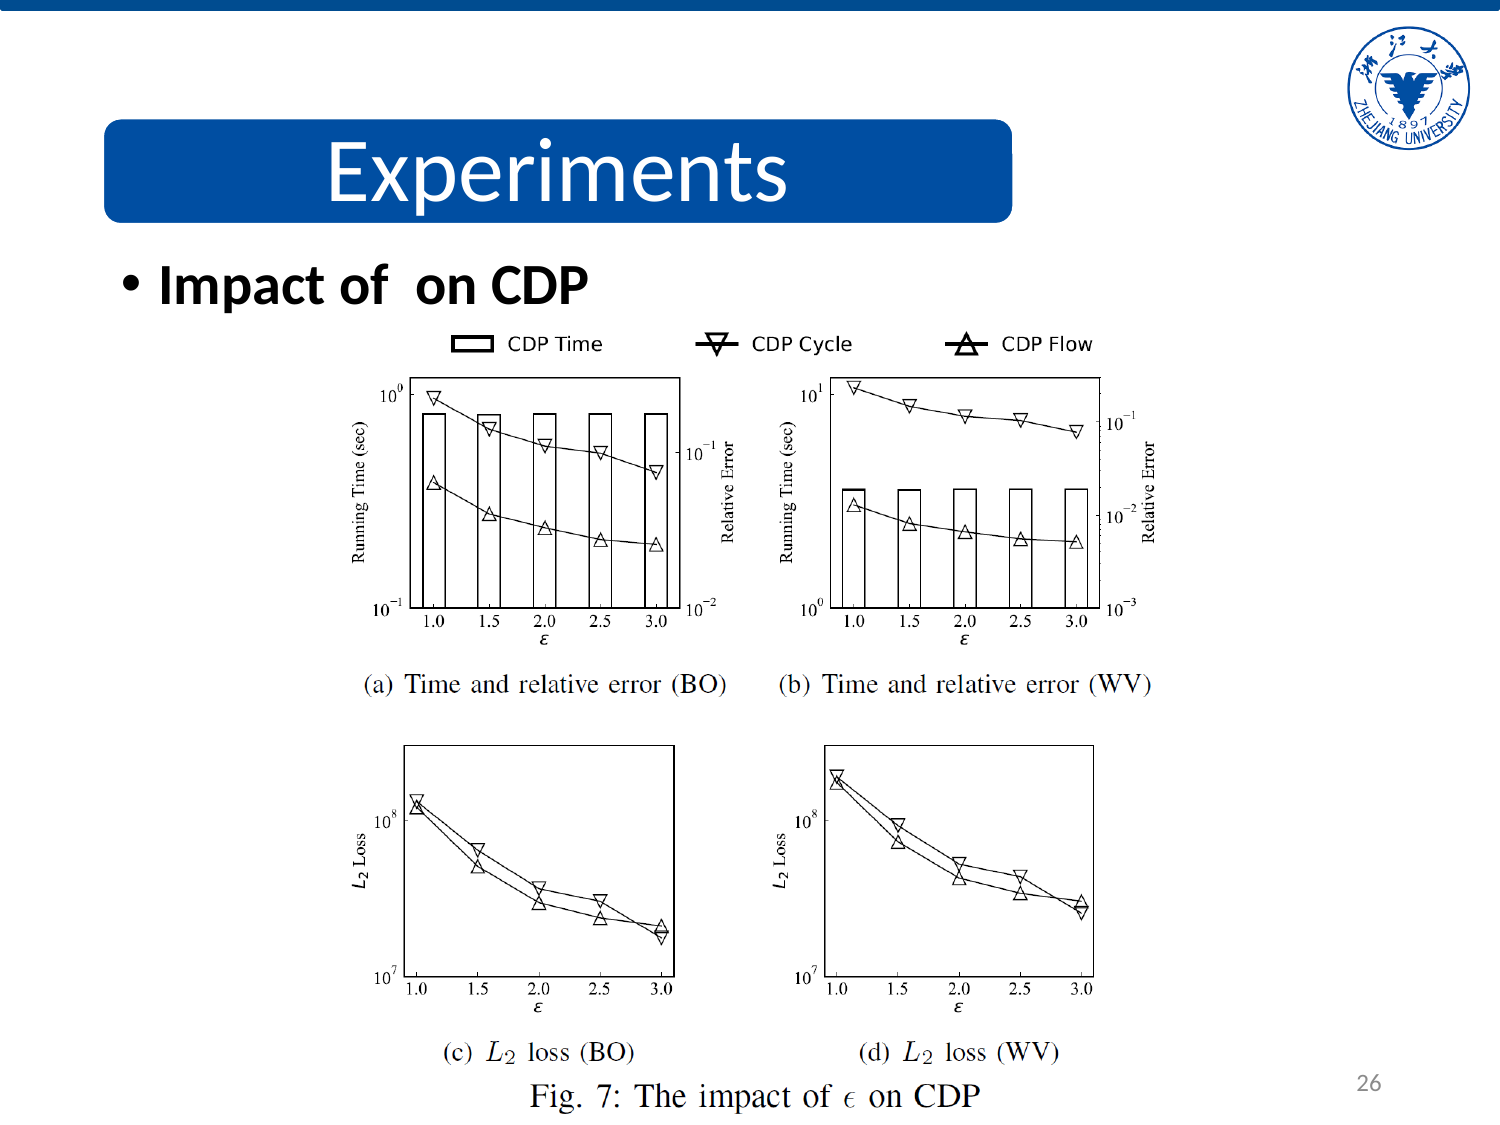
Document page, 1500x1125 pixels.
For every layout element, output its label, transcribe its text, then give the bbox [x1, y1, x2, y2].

picture [1339, 18, 1478, 158]
slide_number 26 [1157, 1051, 1397, 1112]
picture [348, 329, 1157, 1116]
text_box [103, 118, 1014, 224]
